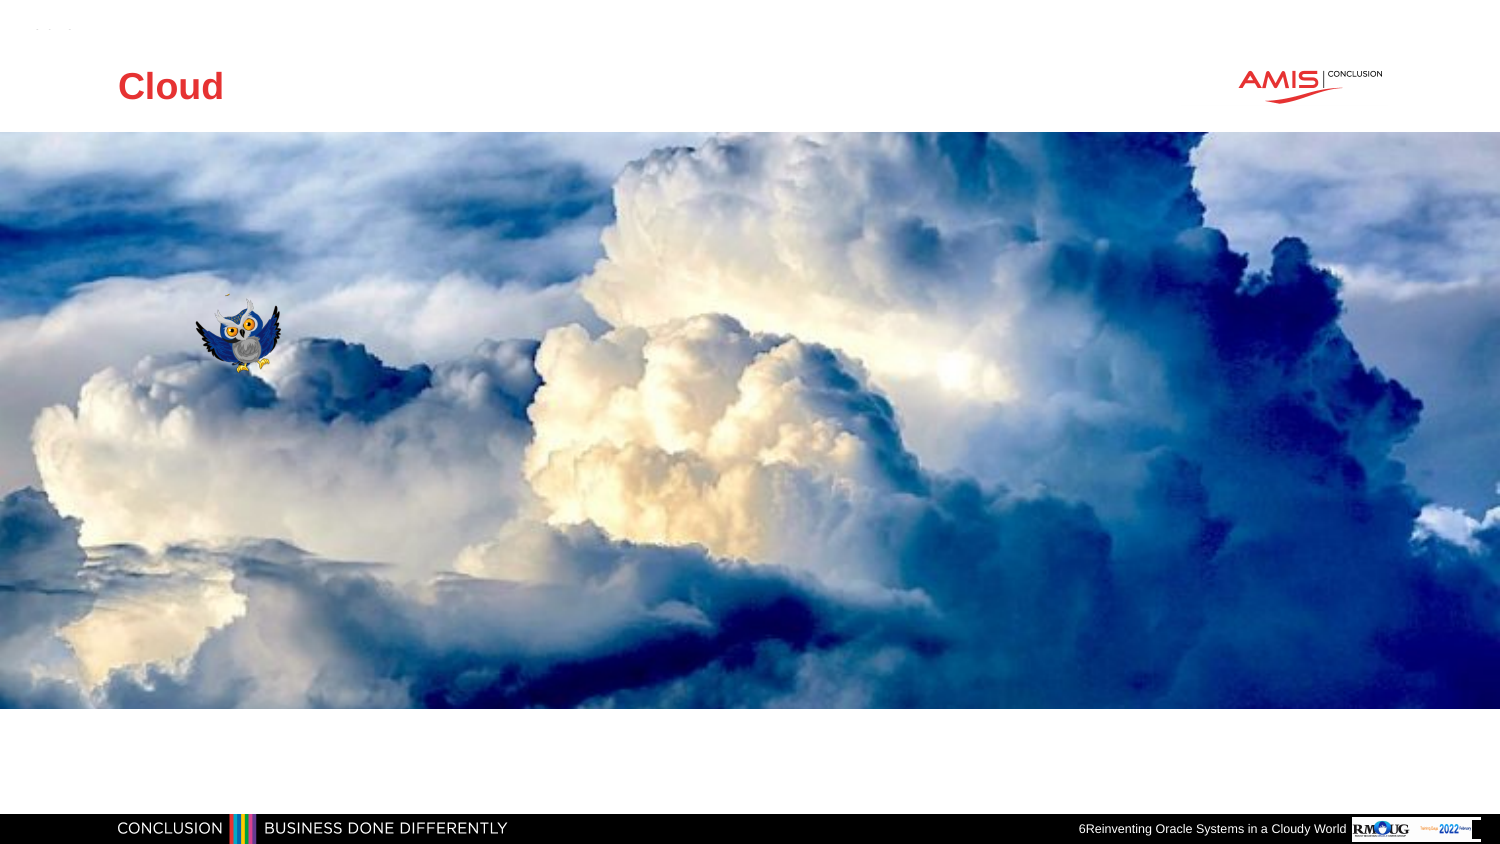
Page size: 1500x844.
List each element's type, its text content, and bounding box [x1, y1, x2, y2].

title Cloud [118, 47, 1205, 130]
picture [0, 814, 236, 844]
footer 6Reinventing Oracle Systems in a Cloudy World [814, 820, 1347, 839]
picture [0, 132, 1500, 709]
picture [1205, 59, 1388, 106]
picture [239, 814, 1500, 844]
